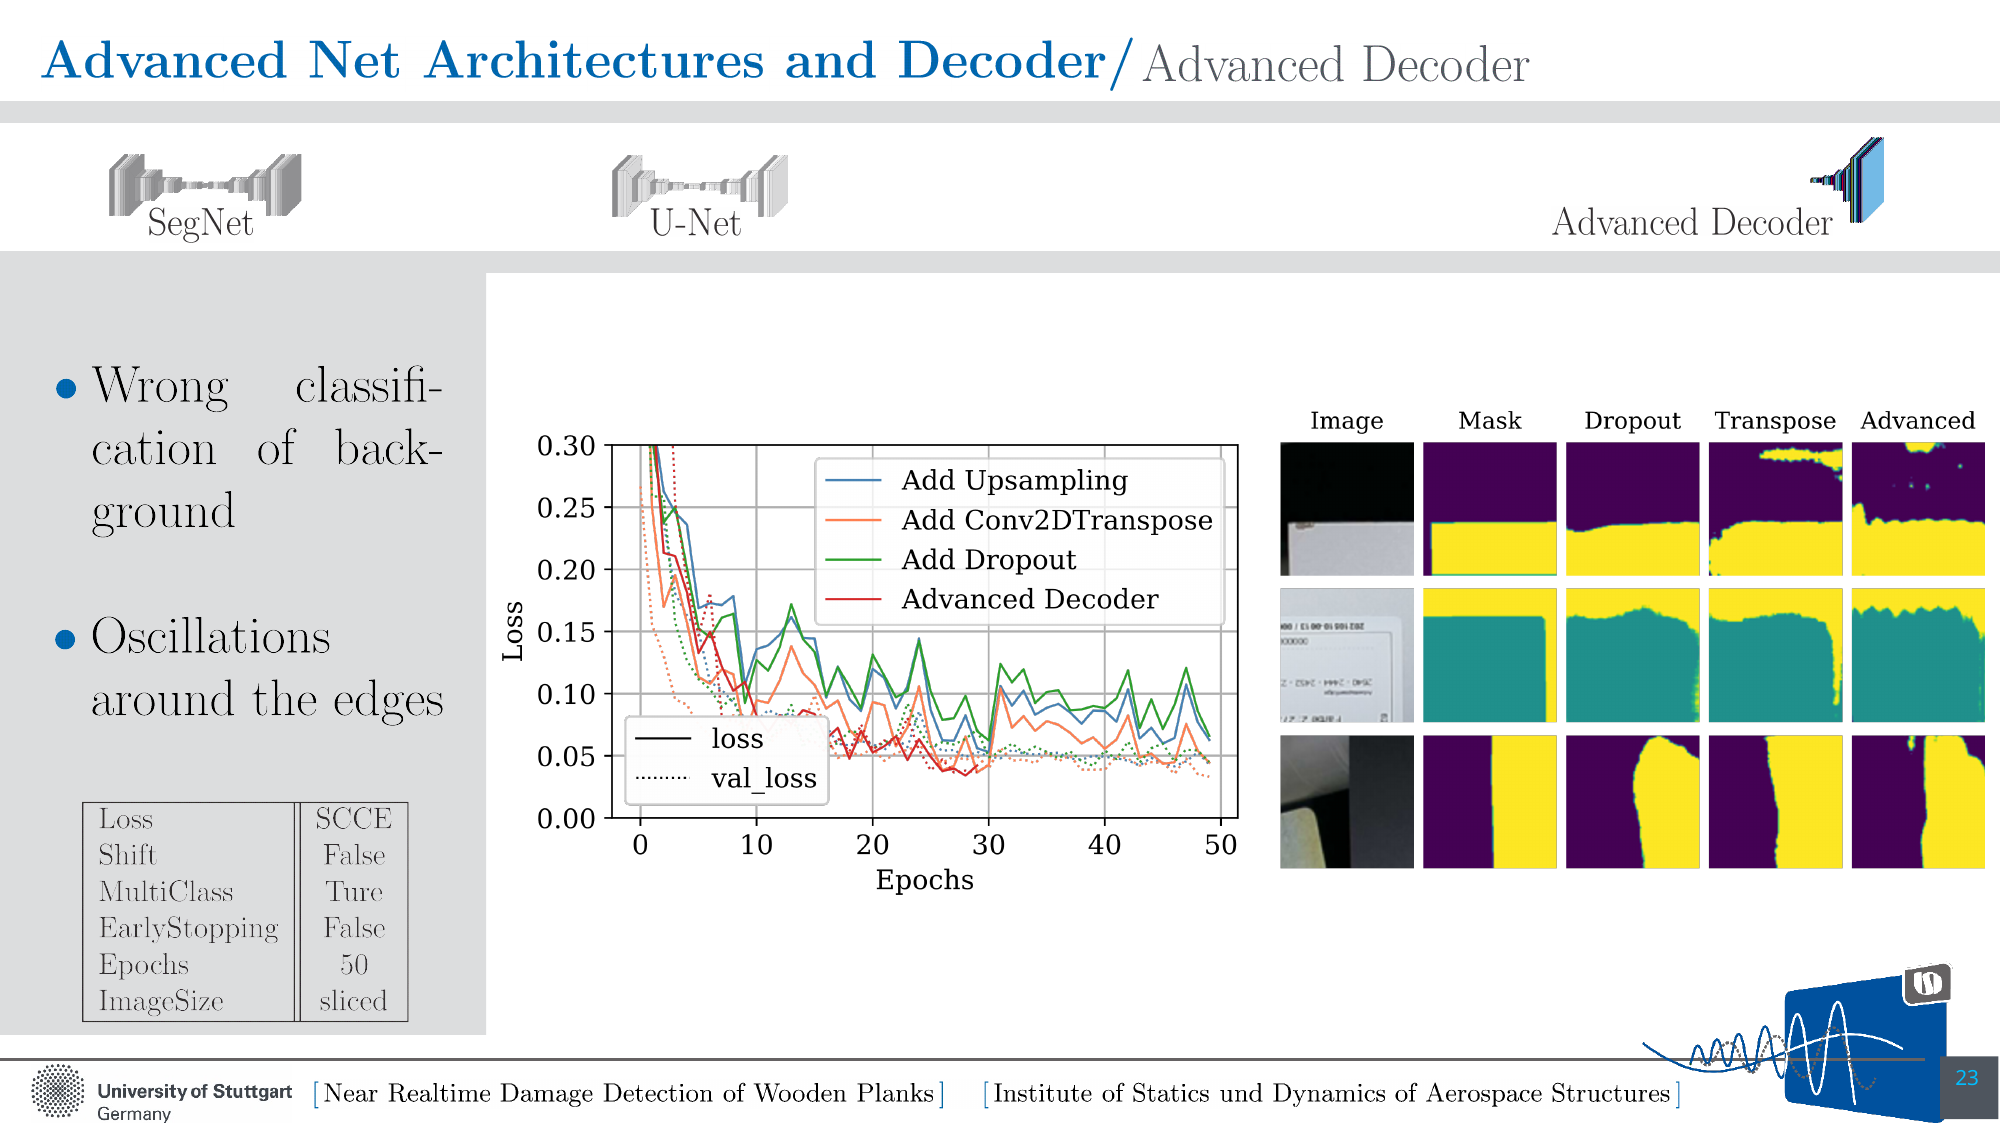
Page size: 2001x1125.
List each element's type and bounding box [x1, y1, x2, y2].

text_box [0, 251, 2000, 273]
picture [0, 961, 1953, 1123]
picture [54, 364, 443, 538]
picture [1141, 43, 1530, 84]
picture [609, 155, 790, 237]
picture [485, 418, 1255, 912]
text_box [0, 101, 2000, 123]
picture [54, 614, 443, 726]
text_box [0, 273, 487, 1035]
picture [41, 36, 1134, 92]
picture [1263, 394, 2000, 886]
picture [82, 799, 410, 1024]
picture [1551, 136, 1887, 236]
picture [107, 154, 304, 243]
